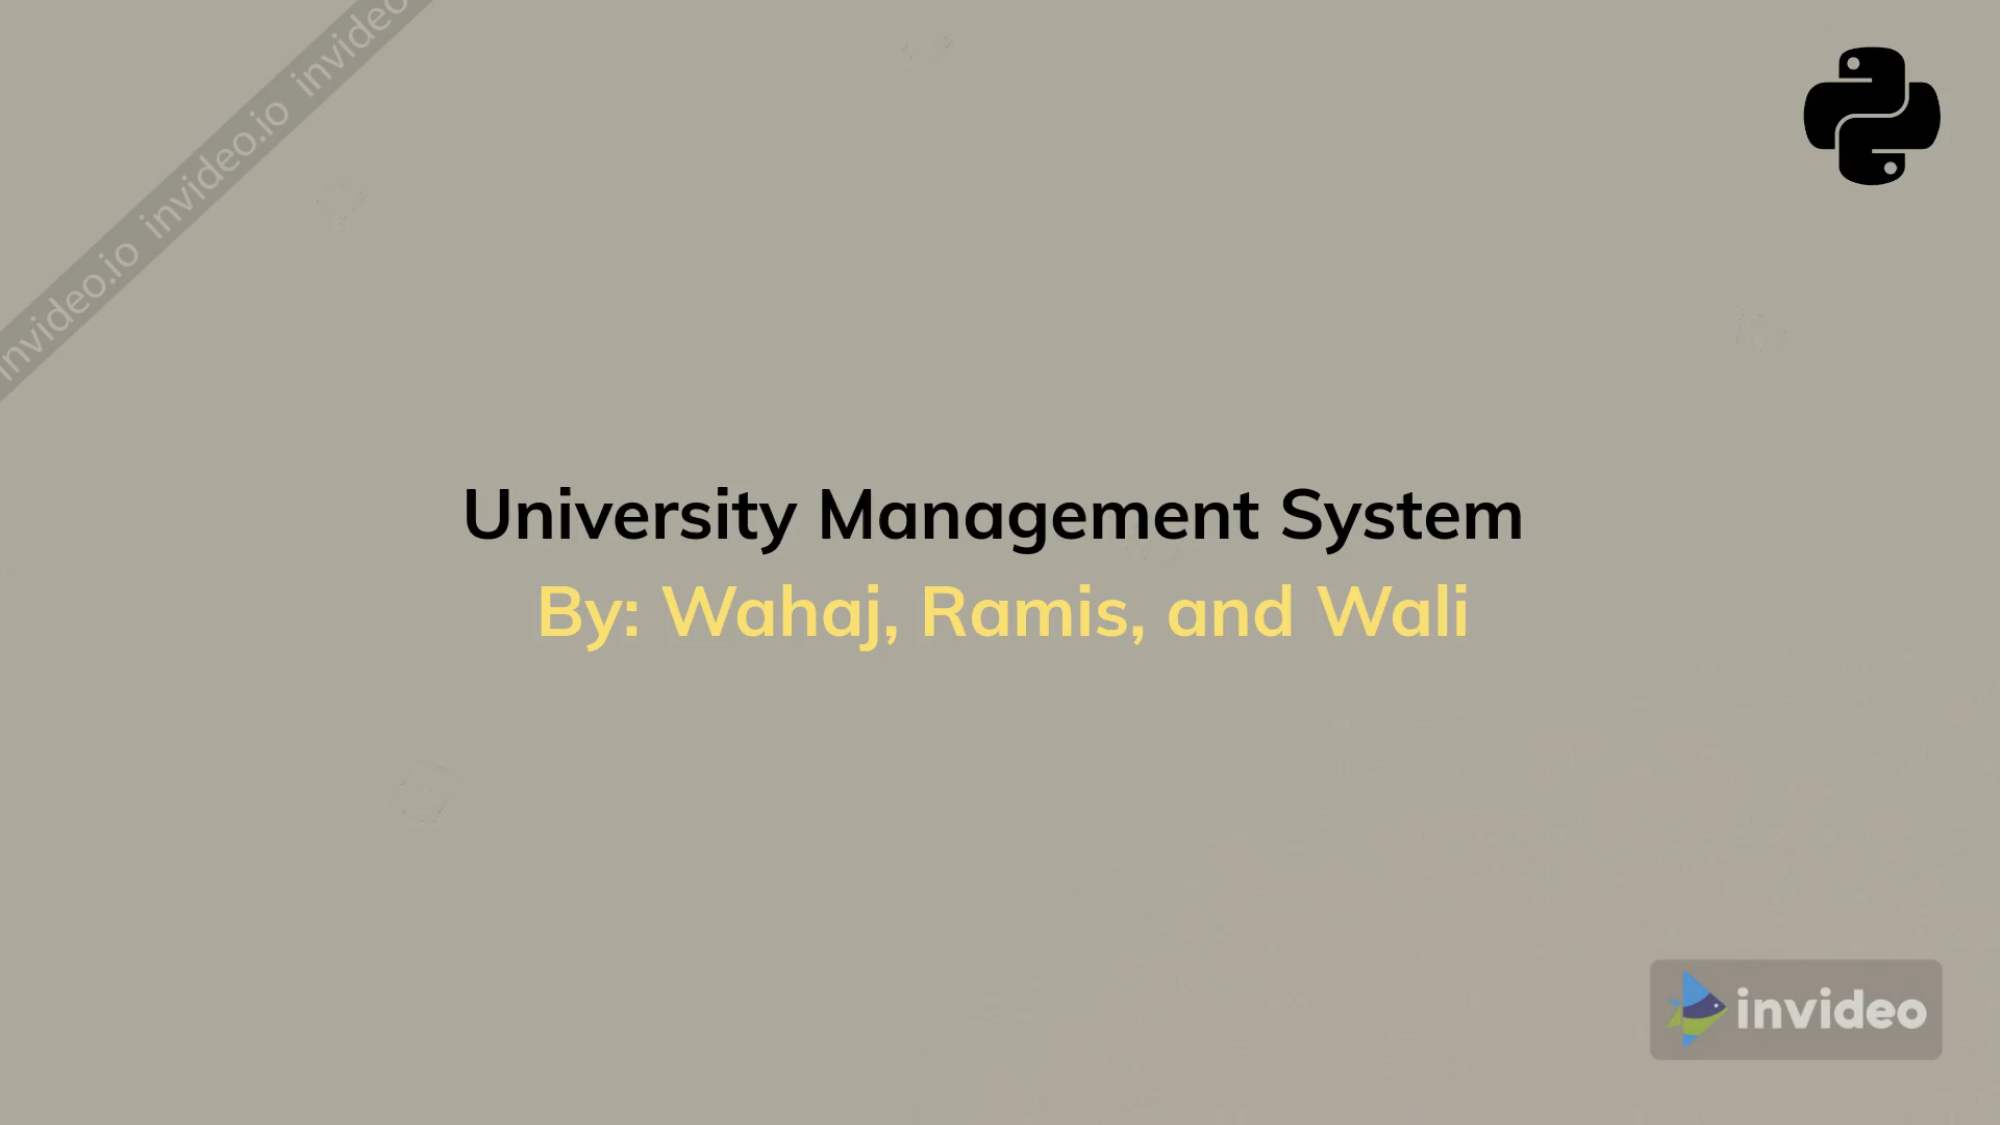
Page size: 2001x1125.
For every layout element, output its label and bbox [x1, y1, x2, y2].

text_box [0, 0, 2000, 1125]
